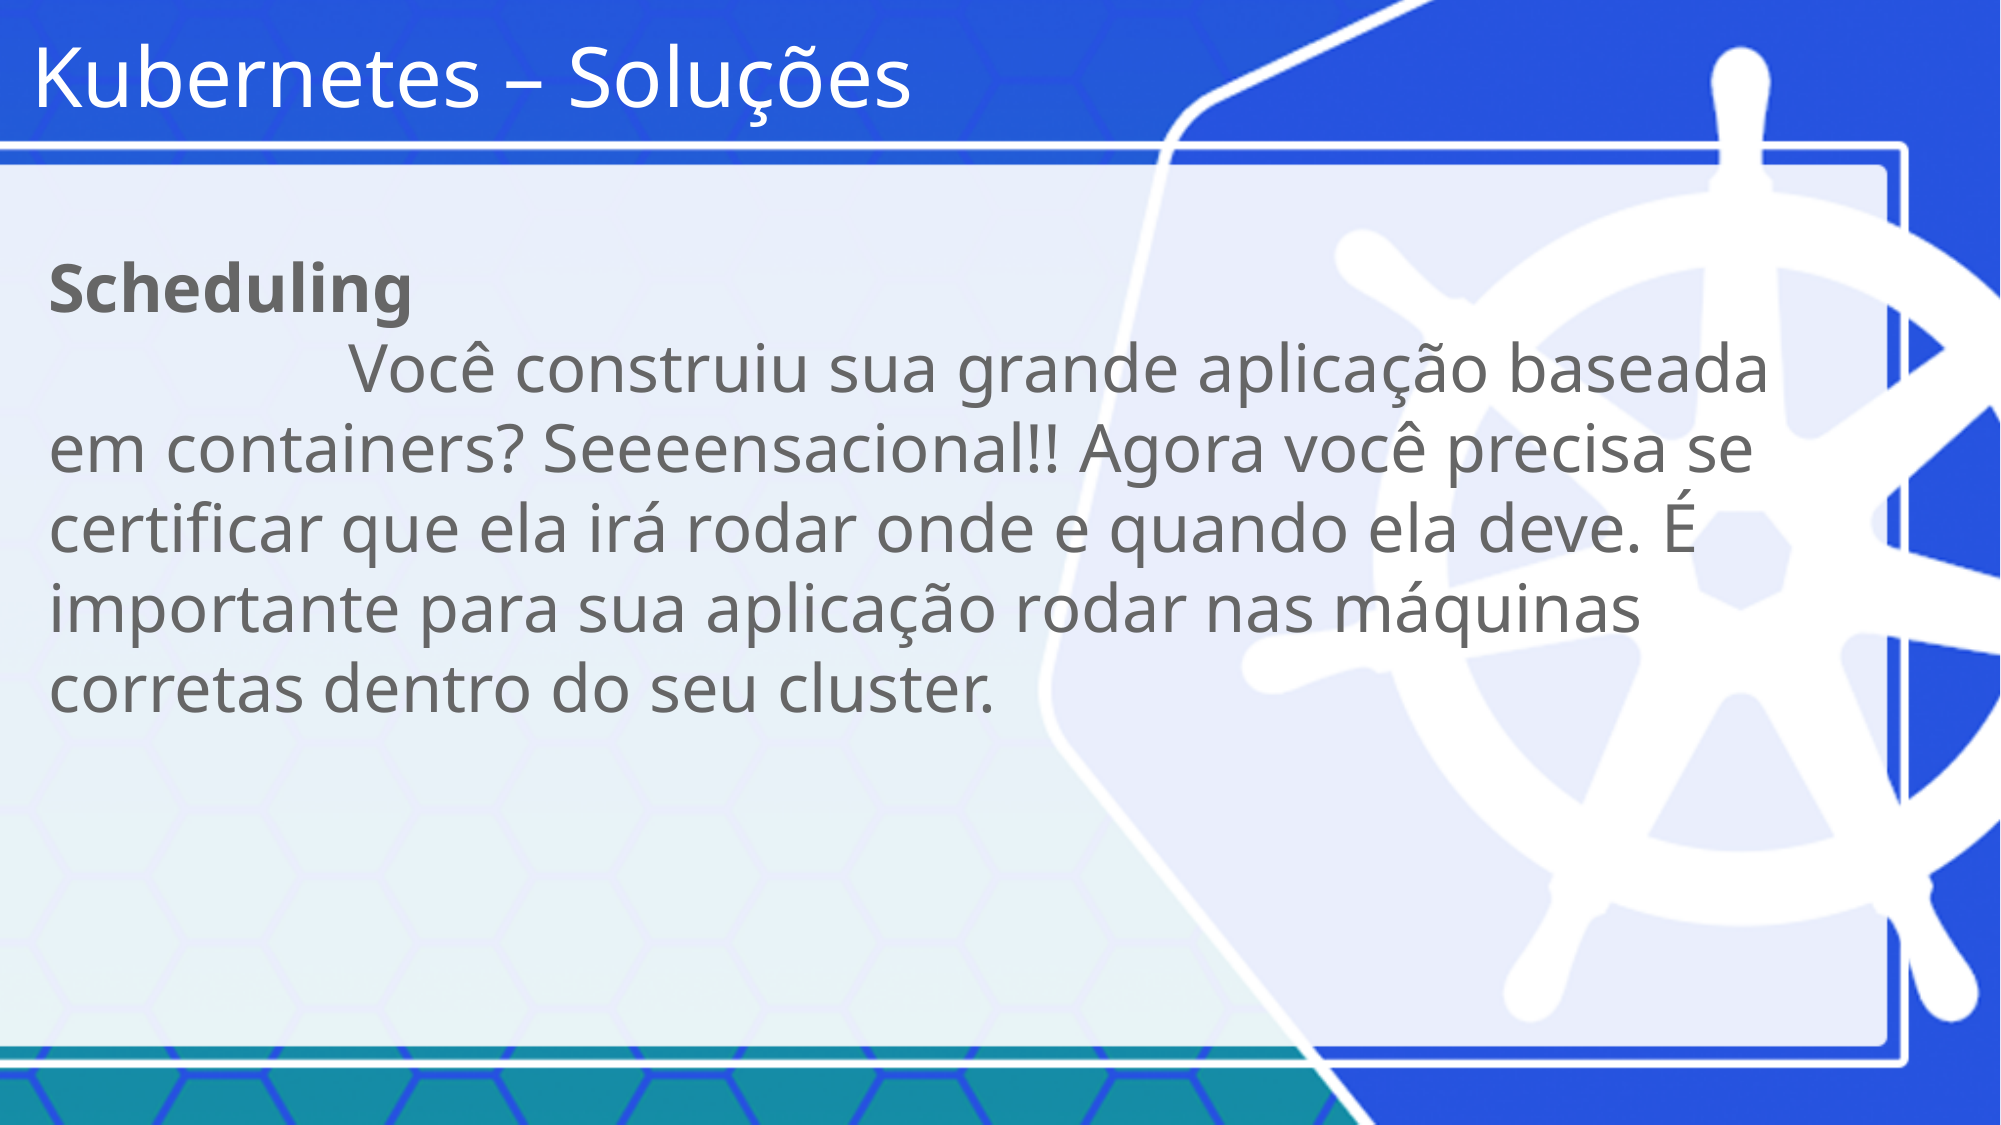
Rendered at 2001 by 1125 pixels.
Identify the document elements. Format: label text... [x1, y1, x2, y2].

text_box Kubernetes – Soluções [16, 16, 1442, 132]
picture [0, 0, 2001, 1125]
text_box Scheduling Você construiu sua grande aplicação baseada em containers? Seeeensacional!! Agora você precisa se certificar que ela irá rodar onde e quando ela deve. É importante para sua aplicação rodar nas máquinas corretas dentro do seu cluster. [33, 238, 1833, 734]
